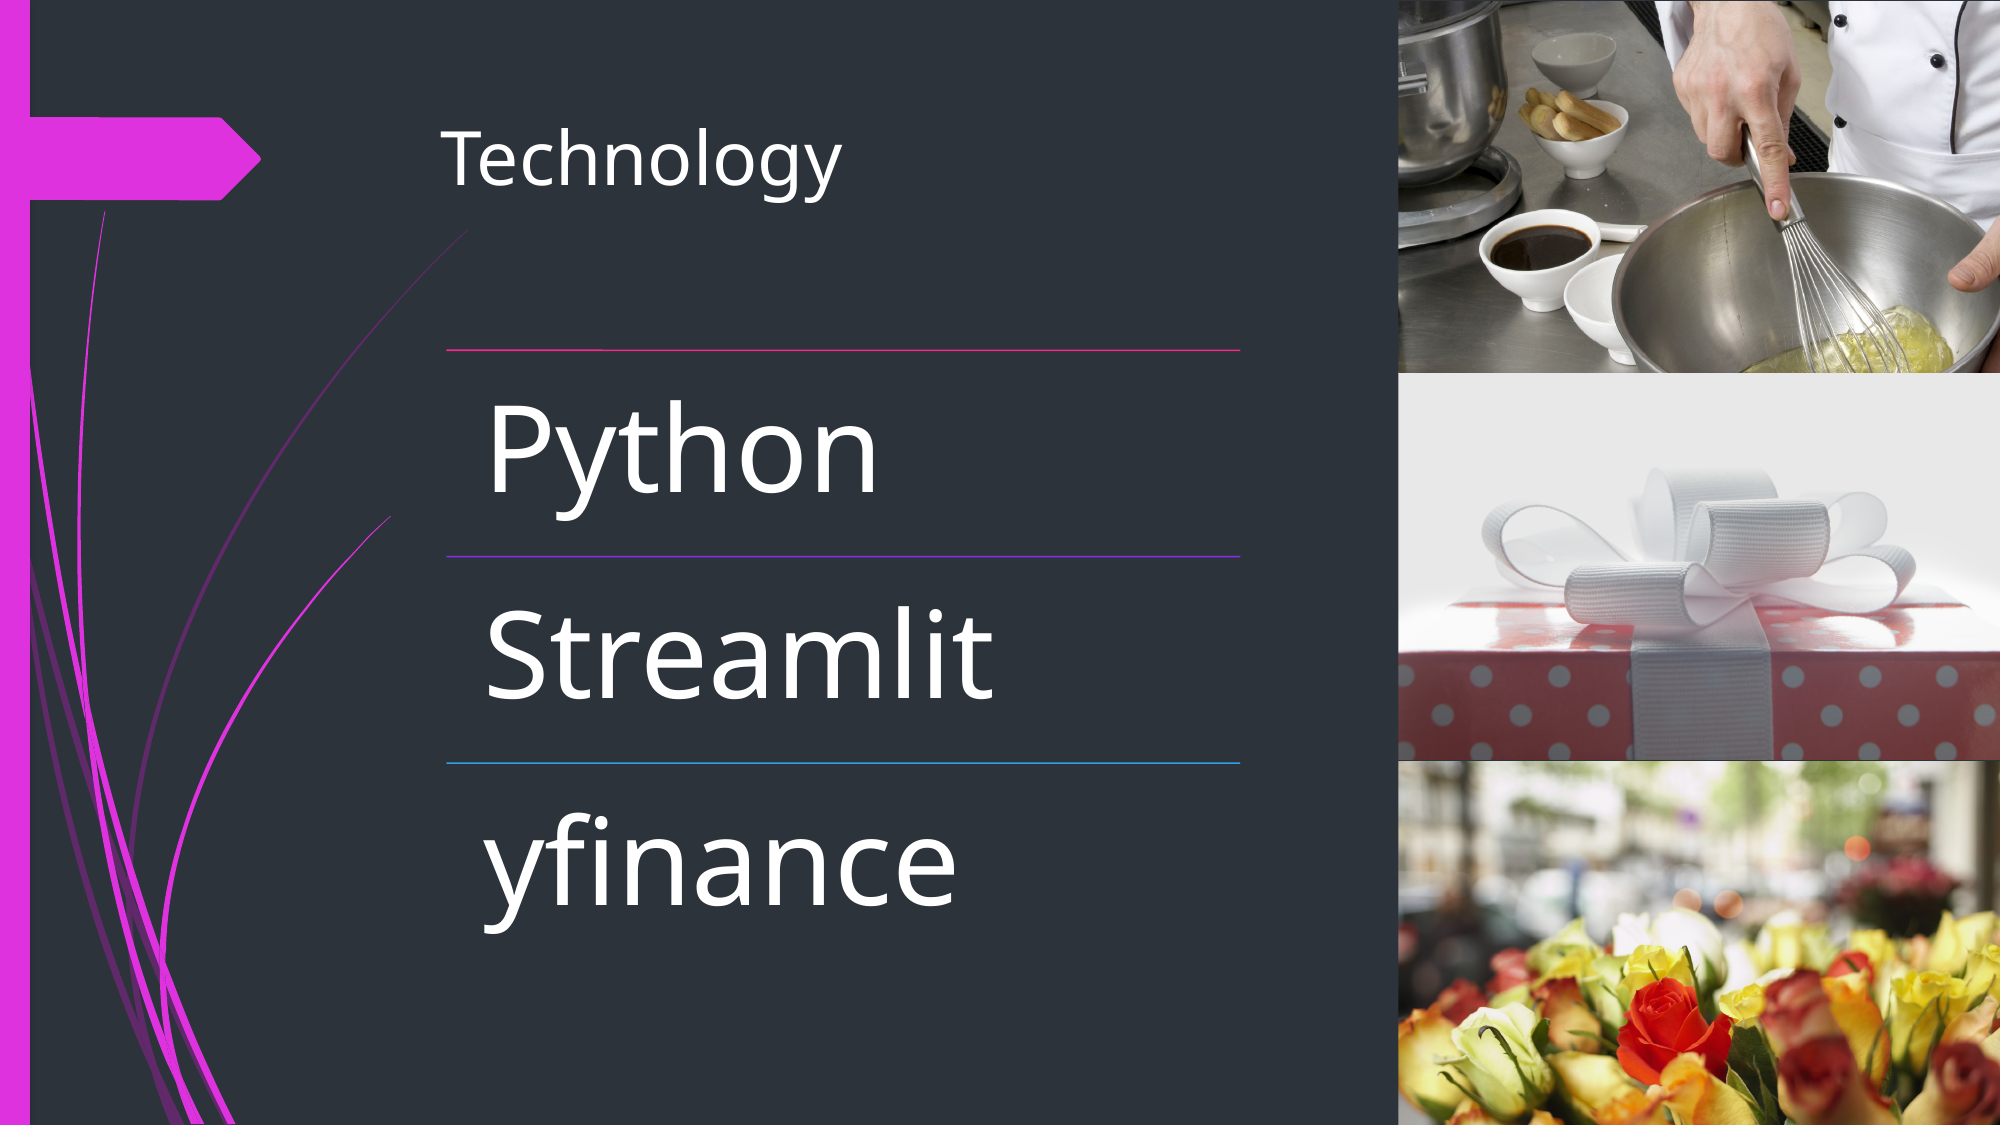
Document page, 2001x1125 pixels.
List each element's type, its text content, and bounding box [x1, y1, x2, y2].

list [446, 349, 1240, 971]
picture [1398, 1, 2000, 1125]
title Technology [425, 102, 1393, 313]
